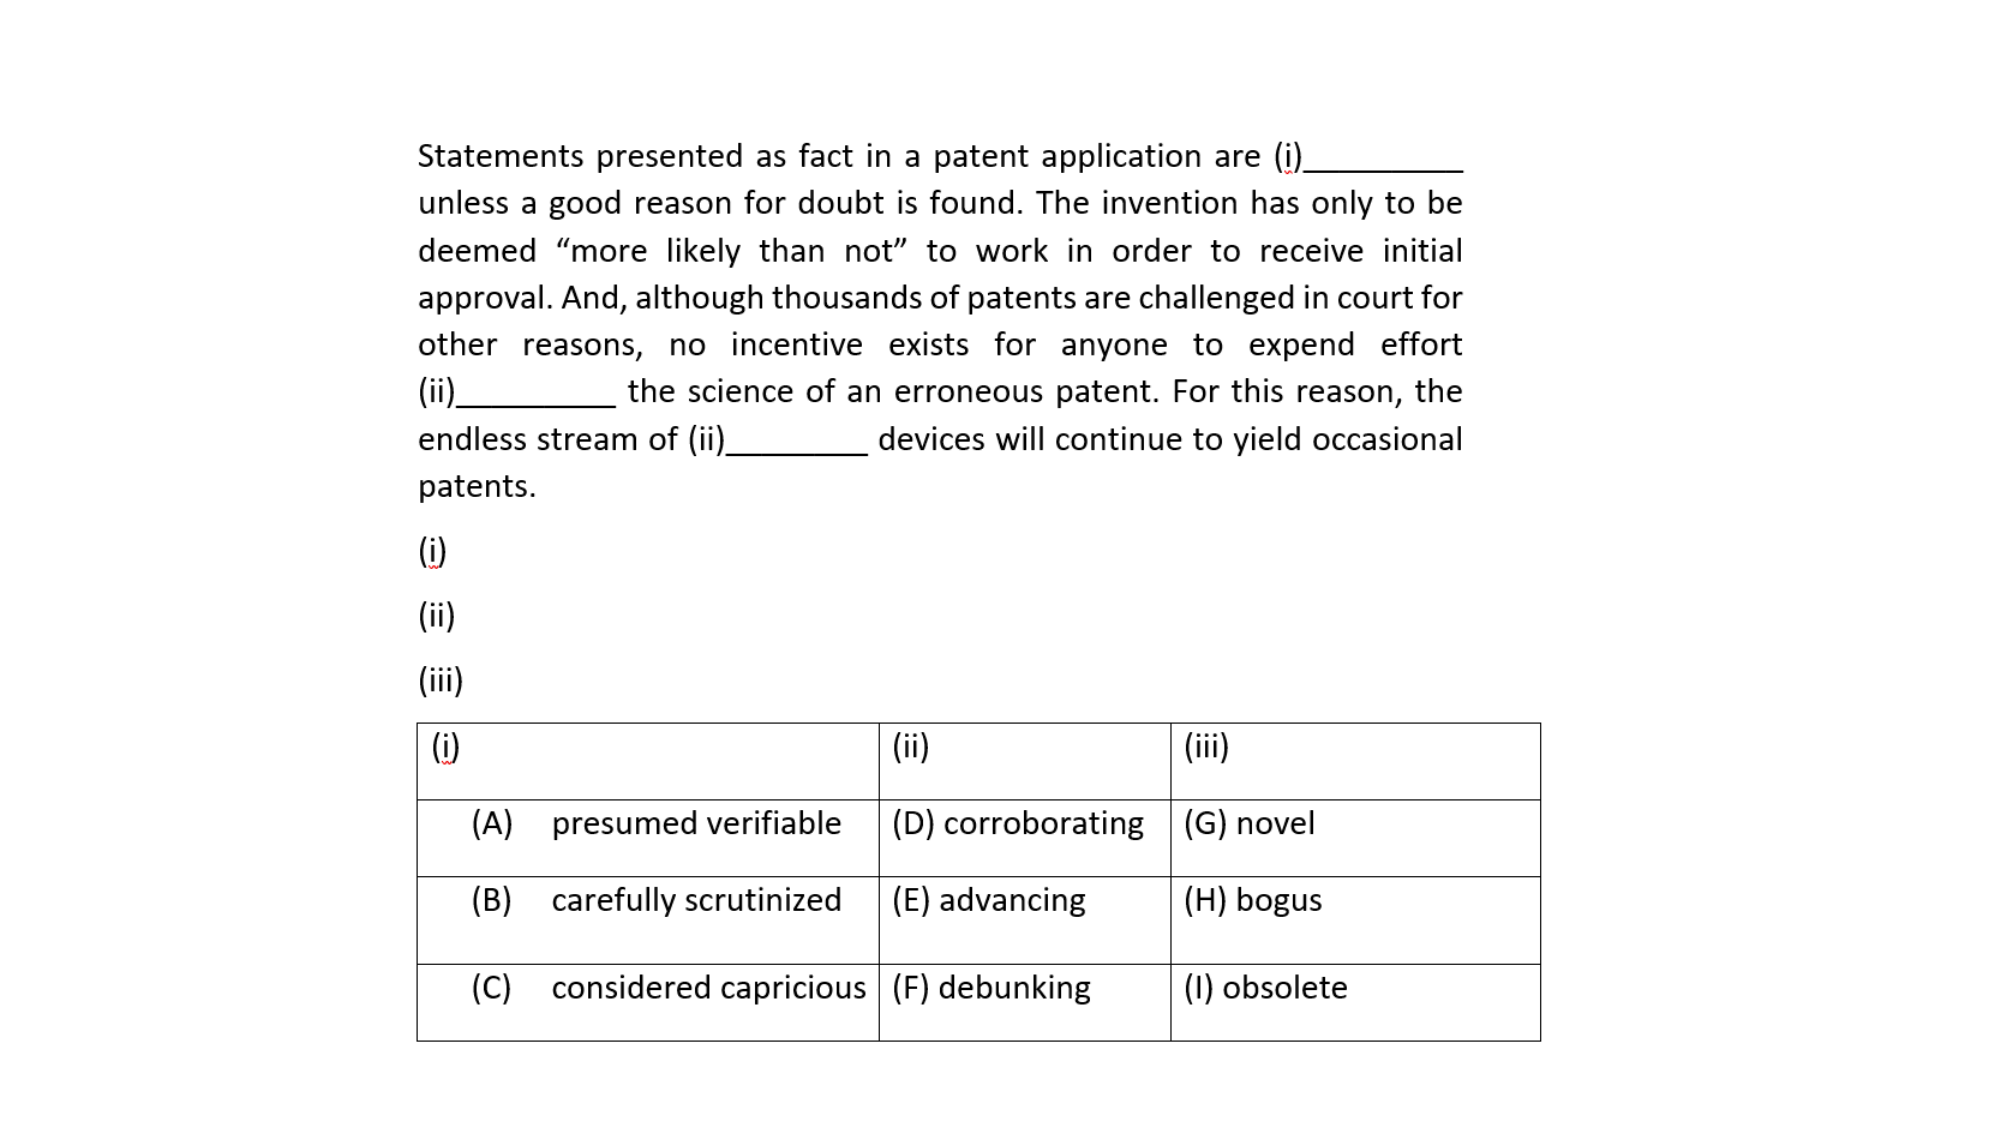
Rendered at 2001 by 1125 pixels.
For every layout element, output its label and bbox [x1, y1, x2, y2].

list [353, 113, 1605, 1085]
